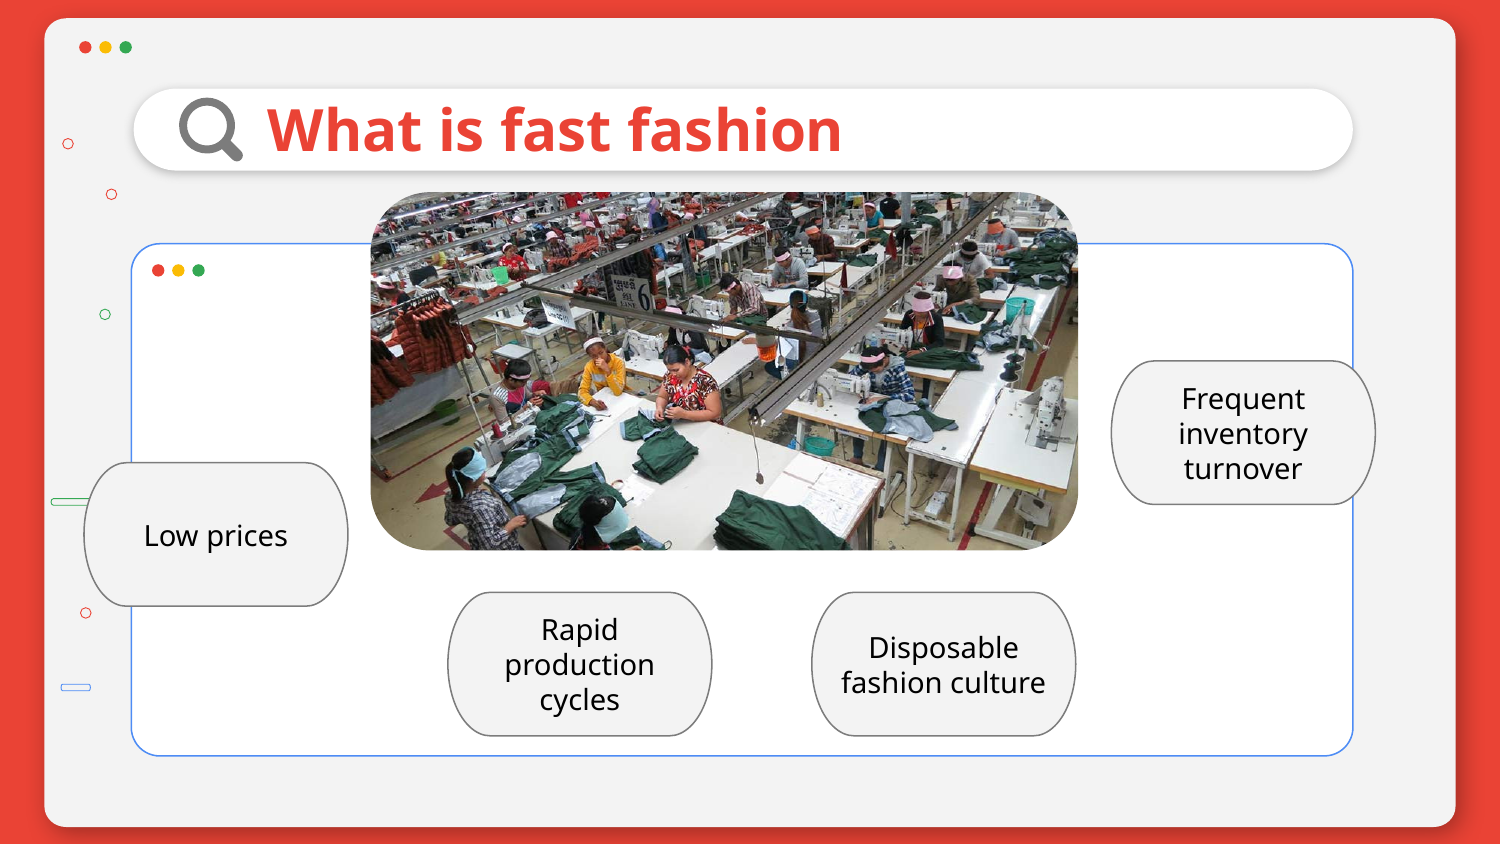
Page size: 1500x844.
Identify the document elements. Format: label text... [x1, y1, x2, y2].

text_box Frequent inventory turnover [1111, 360, 1376, 505]
picture [370, 191, 1079, 551]
title What is fast fashion [252, 89, 1317, 168]
text_box Disposable fashion culture [811, 592, 1076, 736]
text_box Low prices [83, 462, 348, 607]
text_box Rapid production cycles [447, 592, 712, 736]
